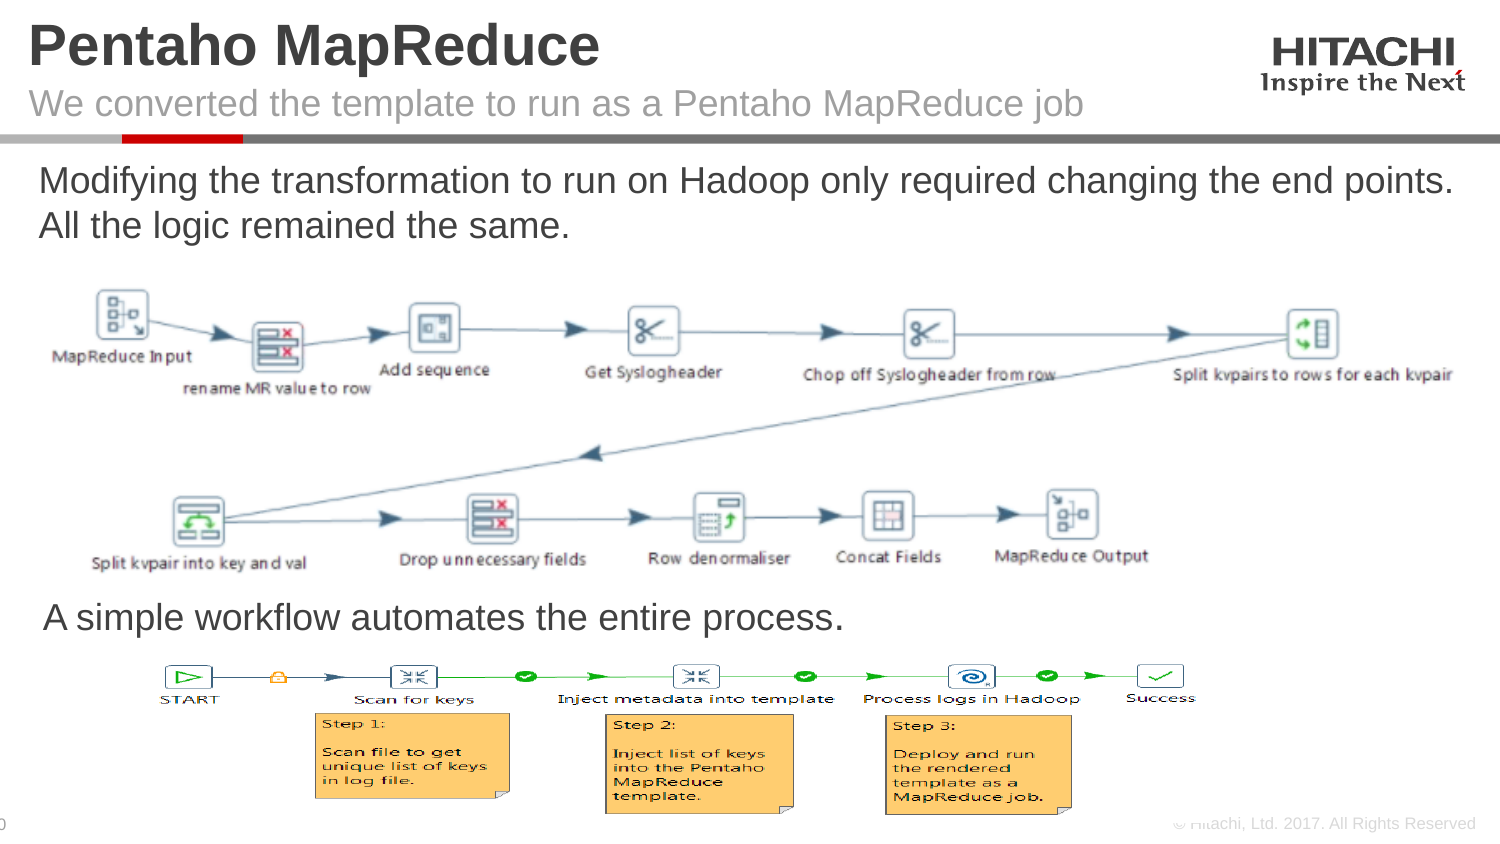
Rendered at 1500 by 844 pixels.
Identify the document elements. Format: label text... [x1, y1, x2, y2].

picture [33, 267, 1477, 601]
text_box A simple workflow automates the entire process. [27, 581, 1416, 662]
text_box Pentaho MapReduce [13, 1, 1029, 71]
text_box We converted the template to run as a Pentaho MapReduce job [13, 71, 1157, 142]
text_box Modifying the transformation to run on Hadoop only required changing the end points. All the logic remained the same. [23, 149, 1477, 270]
picture [145, 657, 1211, 824]
